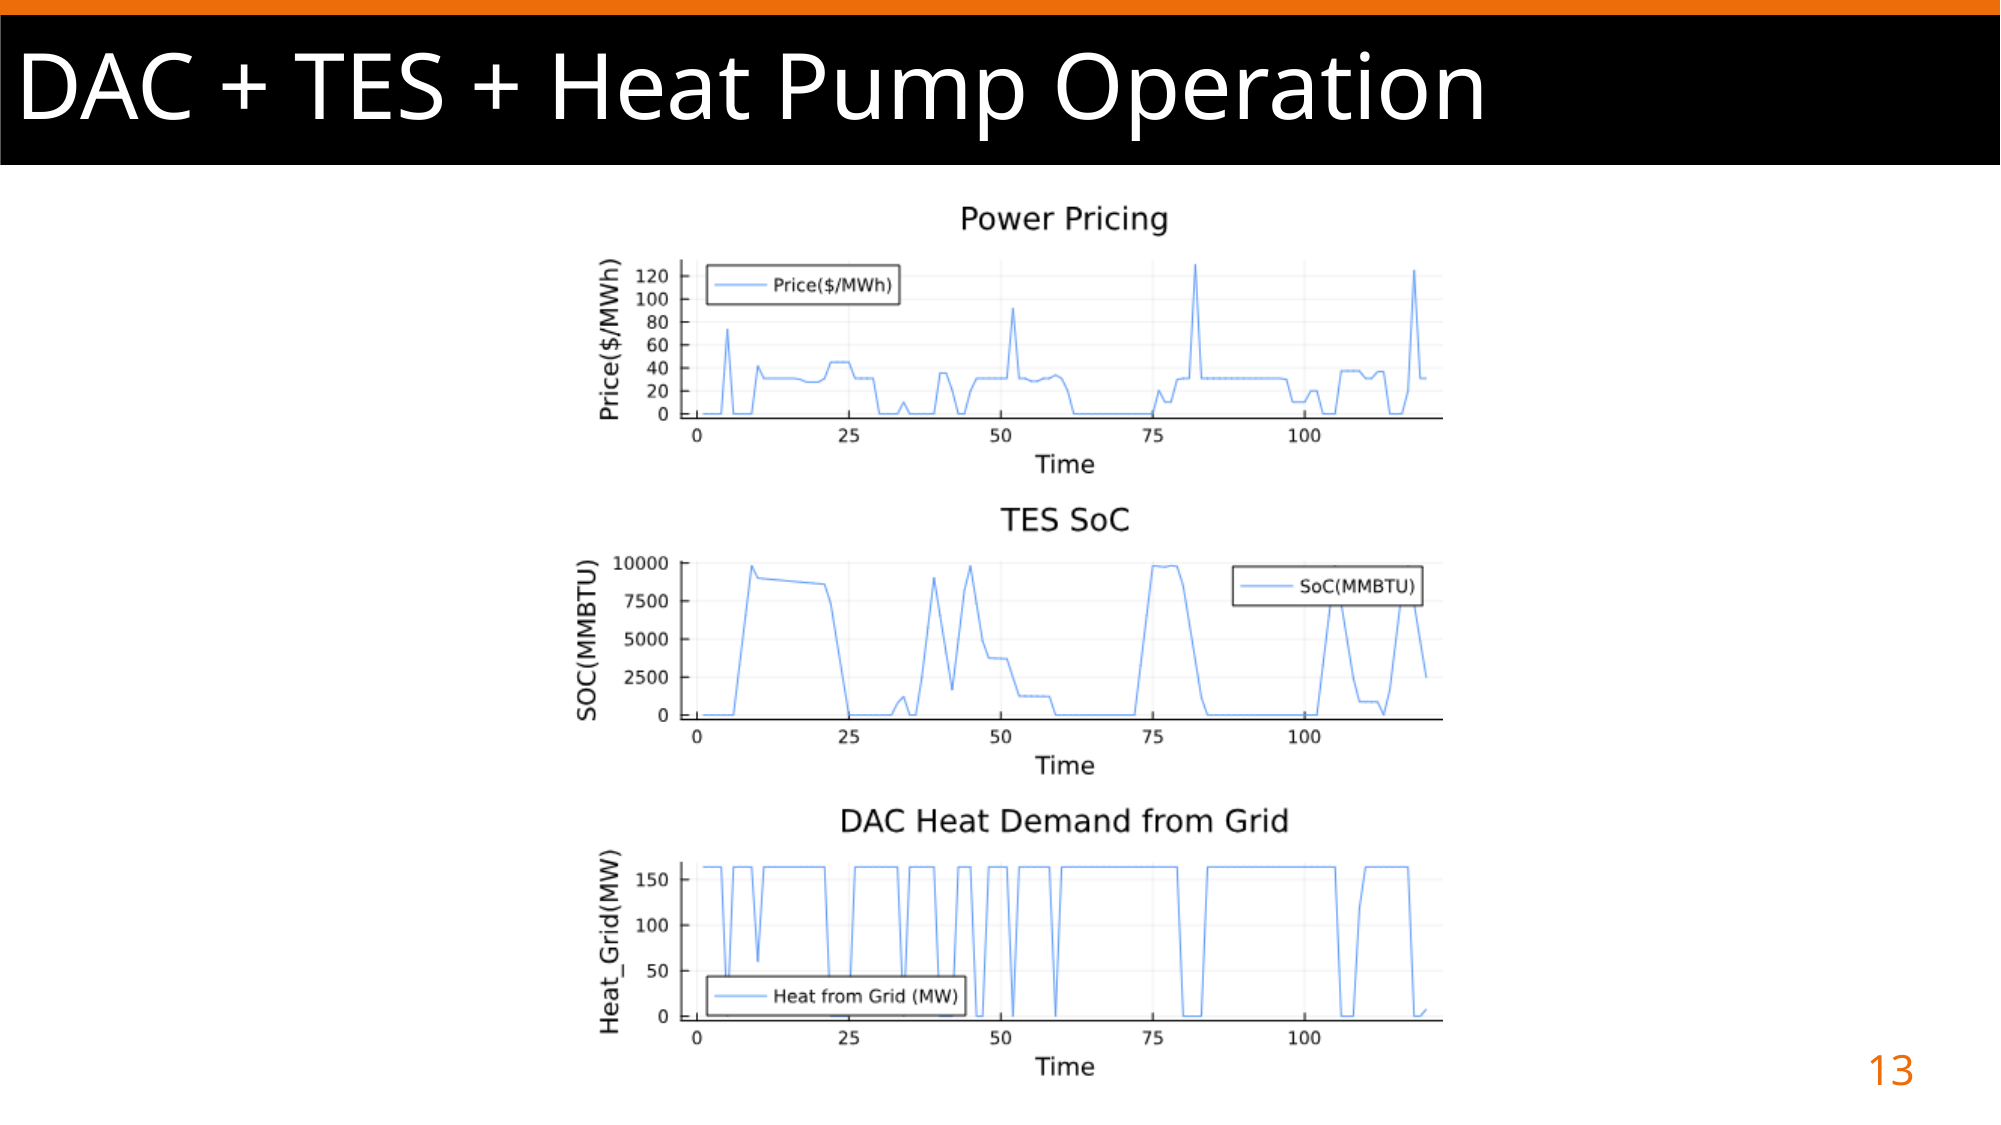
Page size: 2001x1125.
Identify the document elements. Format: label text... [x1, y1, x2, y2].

picture [556, 204, 1444, 1103]
slide_number 13 [1479, 1042, 1930, 1103]
title DAC + TES + Heat Pump Operation [0, 15, 2000, 165]
